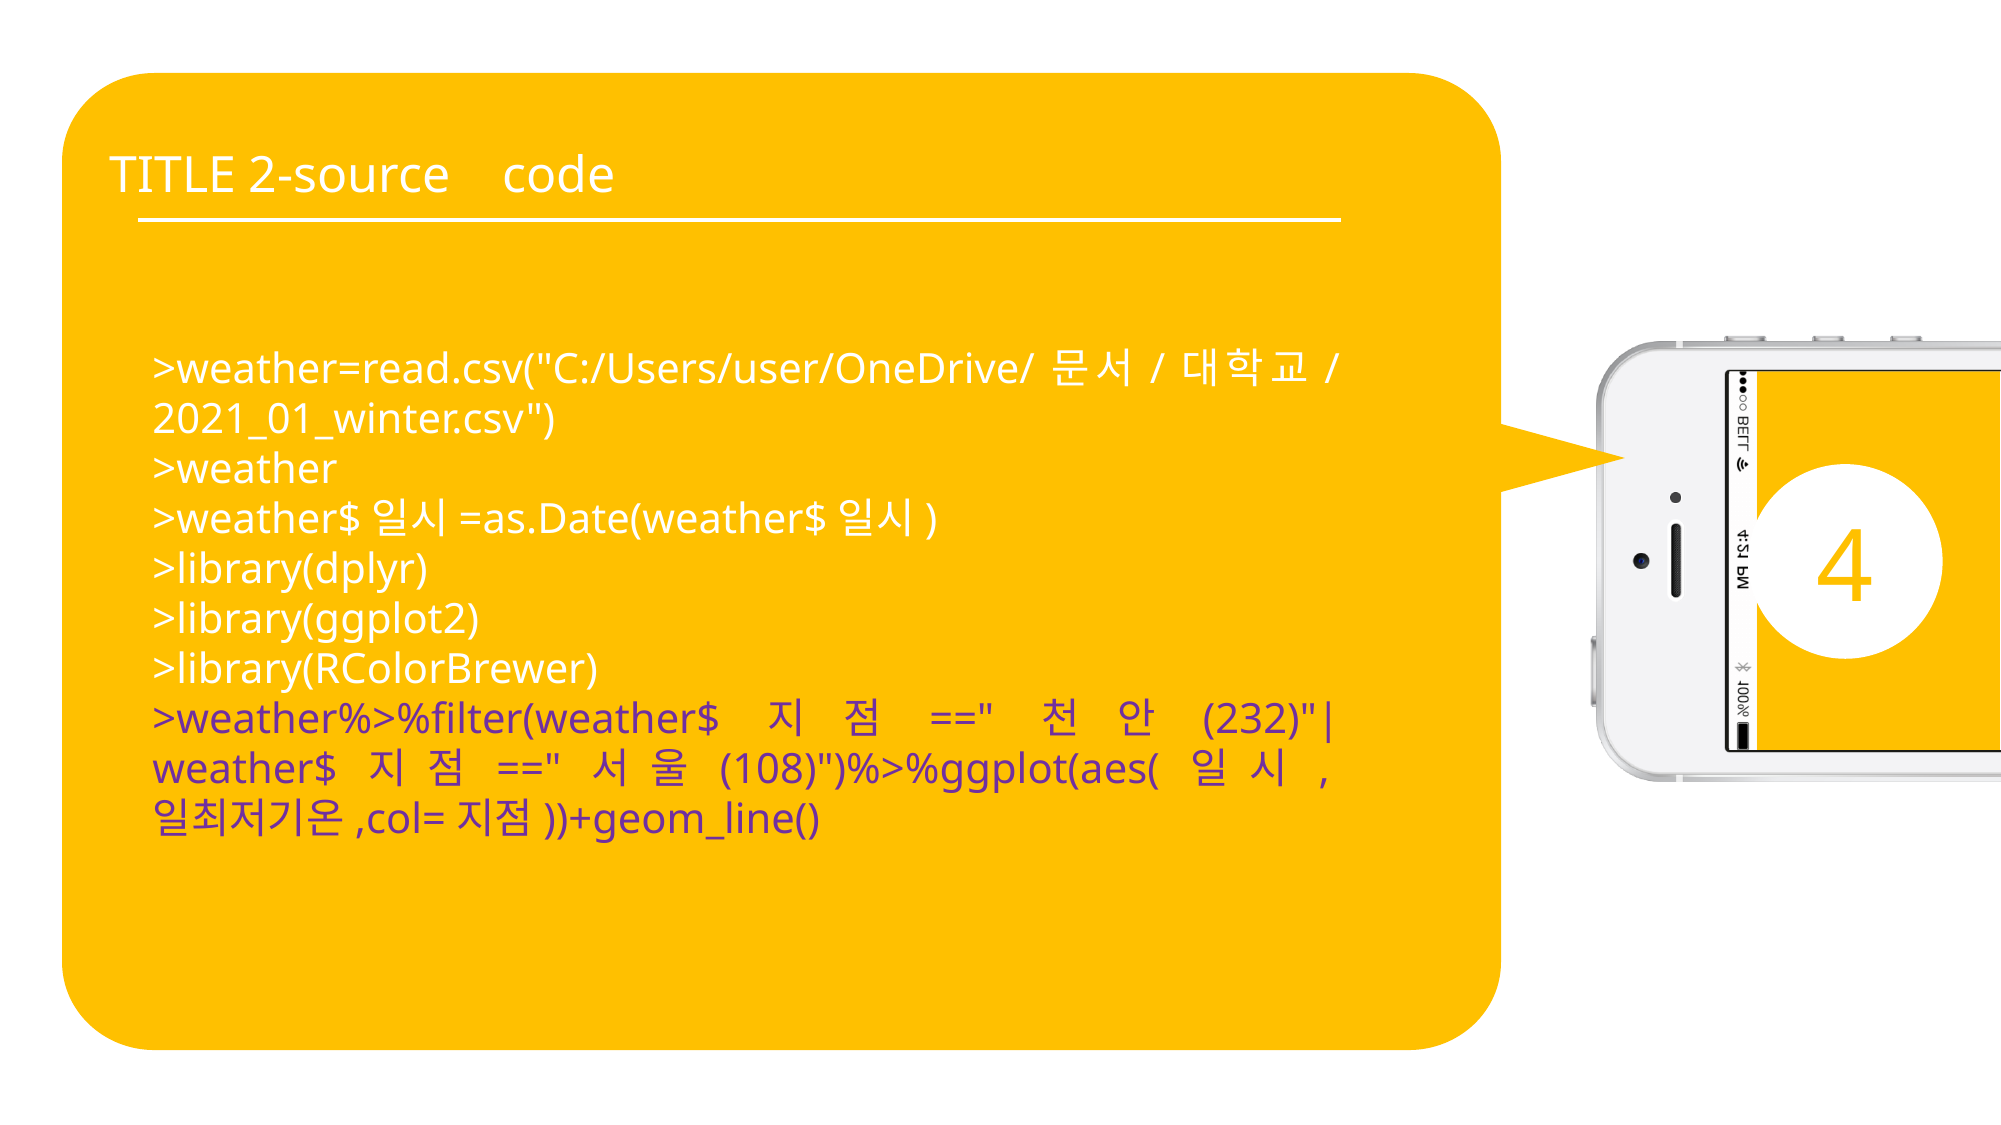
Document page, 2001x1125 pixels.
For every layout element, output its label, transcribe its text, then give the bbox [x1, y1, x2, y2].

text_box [1589, 296, 2000, 827]
text_box >weather=read.csv("C:/Users/user/OneDrive/문서/대학교/2021_01_winter.csv") >weather >weather$일시=as.Date(weather$일시) >library(dplyr) >library(ggplot2) >library(RColorBrewer) >weather%>%filter(weather$지점=="천안(232)"|weather$지점=="서울(108)")%>%ggplot(aes(일시,일최저기온,col=지점))+geom_line() [137, 334, 1355, 899]
text_box [61, 71, 1589, 1052]
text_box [120, 135, 1342, 220]
